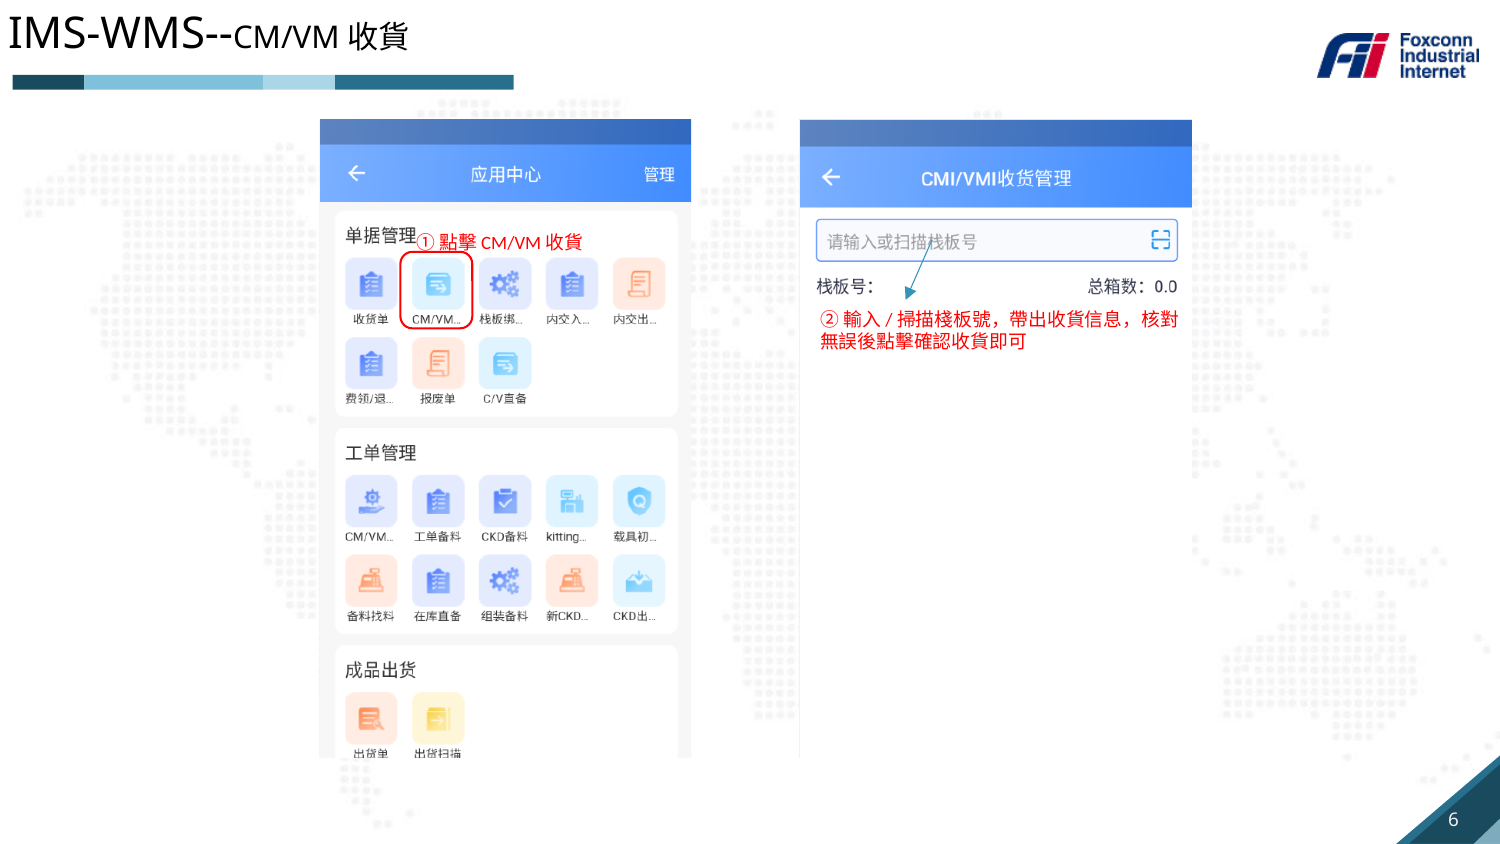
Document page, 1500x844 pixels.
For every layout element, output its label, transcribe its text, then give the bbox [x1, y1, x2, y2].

picture [0, 0, 1500, 844]
text_box IMS-WMS--CM/VM收貨 [0, 3, 681, 65]
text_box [905, 240, 932, 300]
